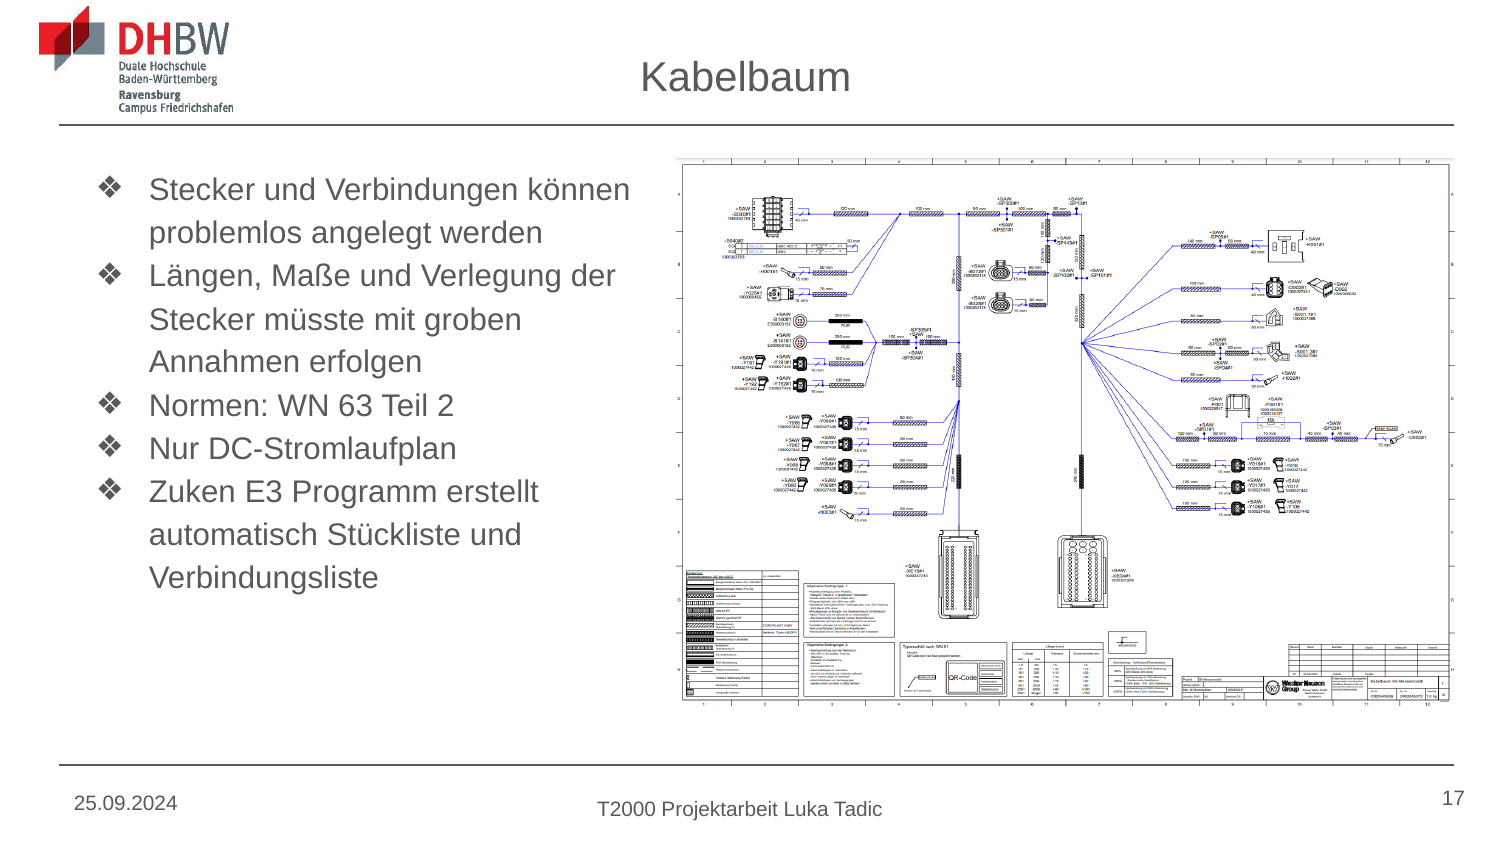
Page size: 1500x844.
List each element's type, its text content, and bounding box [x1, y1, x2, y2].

text_box T2000 Projektarbeit Luka Tadic [581, 780, 919, 815]
text_box Kabelbaum [625, 34, 875, 100]
text_box Stecker und Verbindungen können problemlos angelegt werden Längen, Maße und Verlegung der Stecker müsste mit groben Annahmen erfolgen Normen: WN 63 Teil 2 Nur DC-Stromlaufplan Zuken E3 Programm erstellt automatisch Stückliste und Verbindungsliste [58, 148, 652, 730]
picture [675, 158, 1455, 706]
text_box 25.09.2024 [58, 774, 207, 821]
slide_number 17 [1389, 764, 1480, 830]
picture [39, 6, 234, 114]
